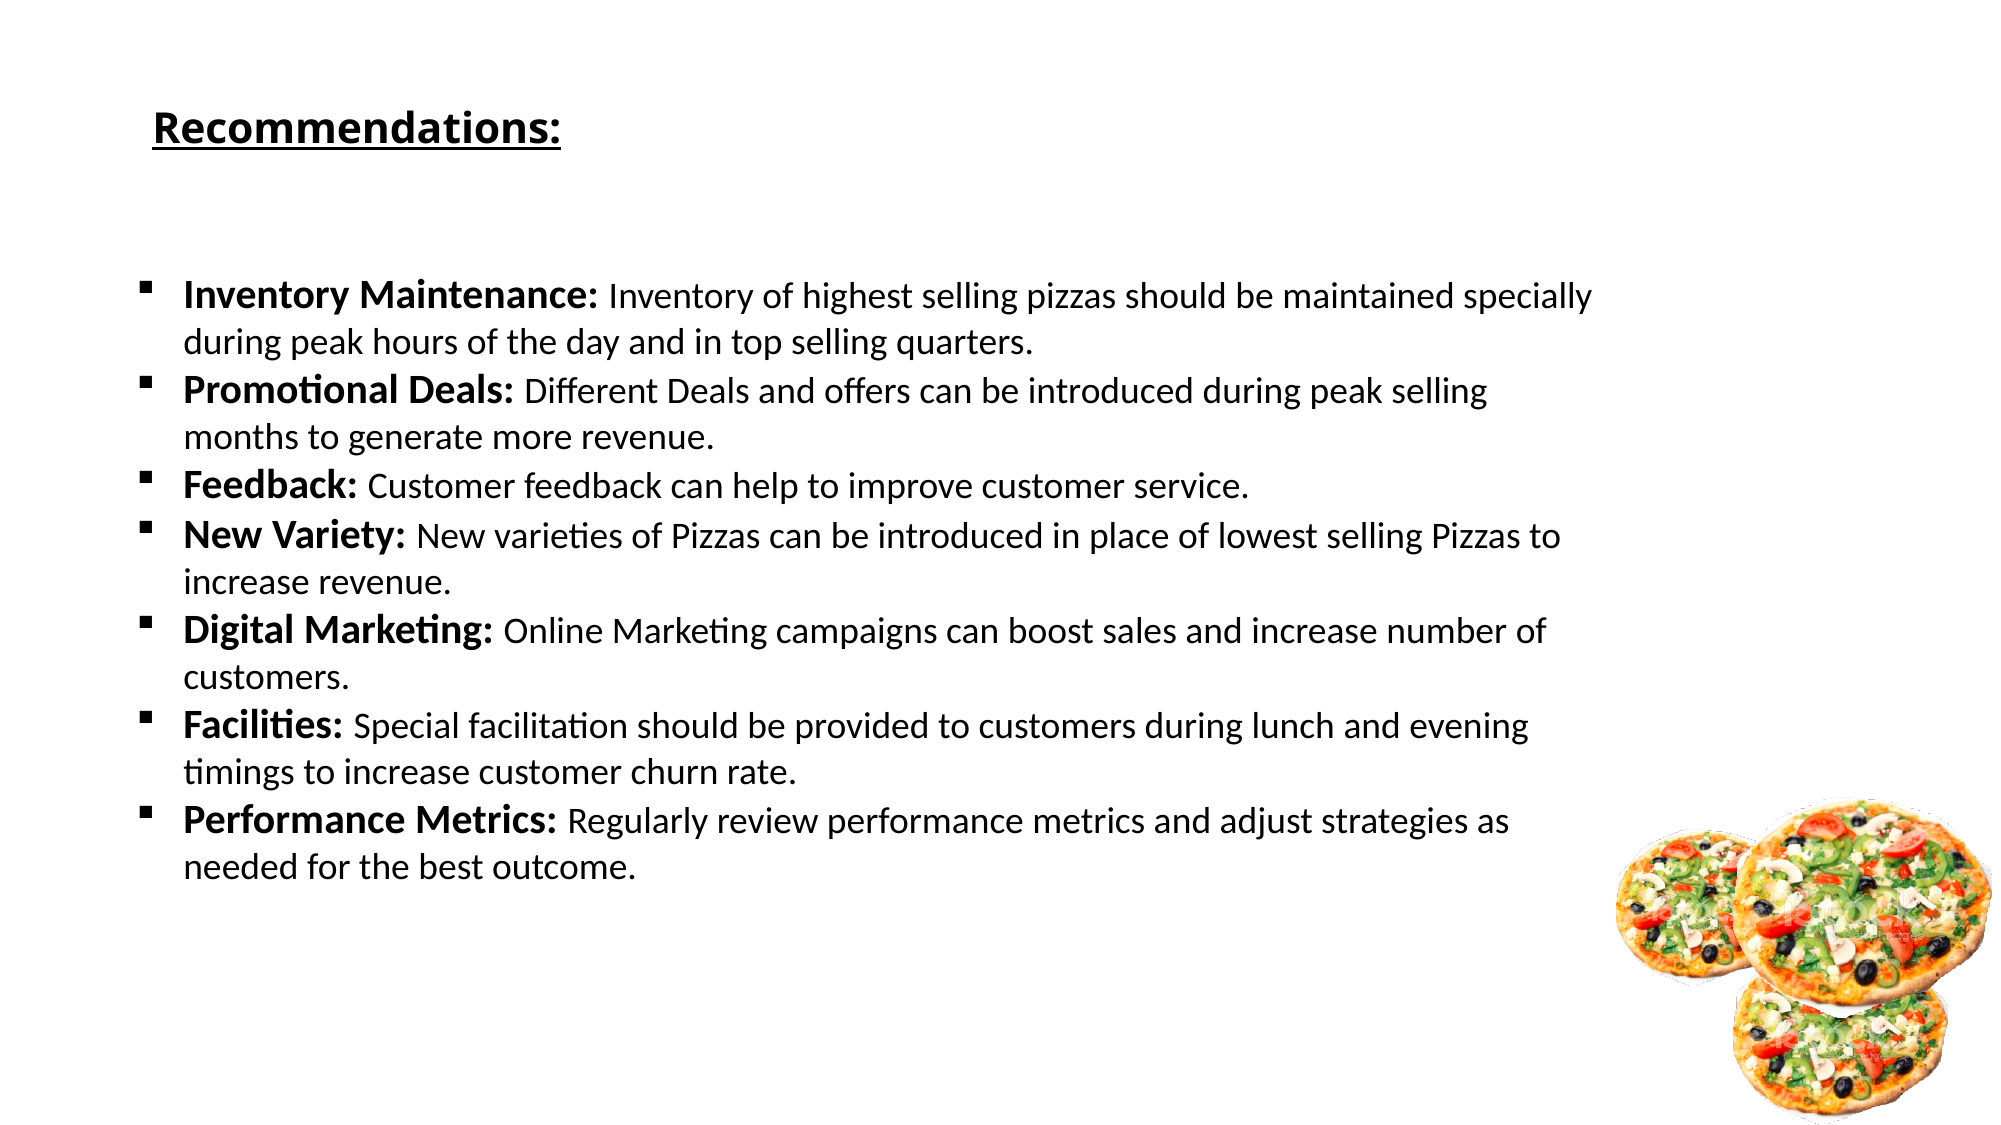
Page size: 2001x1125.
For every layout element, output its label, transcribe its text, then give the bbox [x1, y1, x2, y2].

picture [1616, 797, 1992, 1125]
title Recommendations: [137, 98, 1863, 260]
text_box Inventory Maintenance: Inventory of highest selling pizzas should be maintained specially during peak hours of the day and in top selling quarters. Promotional Deals: Different Deals and offers can be introduced during peak selling months to generate more revenue. Feedback: Customer feedback can help to improve customer service. New Variety: New varieties of Pizzas can be introduced in place of lowest selling Pizzas to increase revenue. Digital Marketing: Online Marketing campaigns can boost sales and increase number of customers. Facilities: Special facilitation should be provided to customers during lunch and evening timings to increase customer churn rate. Performance Metrics: Regularly review performance metrics and adjust strategies as needed for the best outcome. [121, 259, 1621, 1030]
